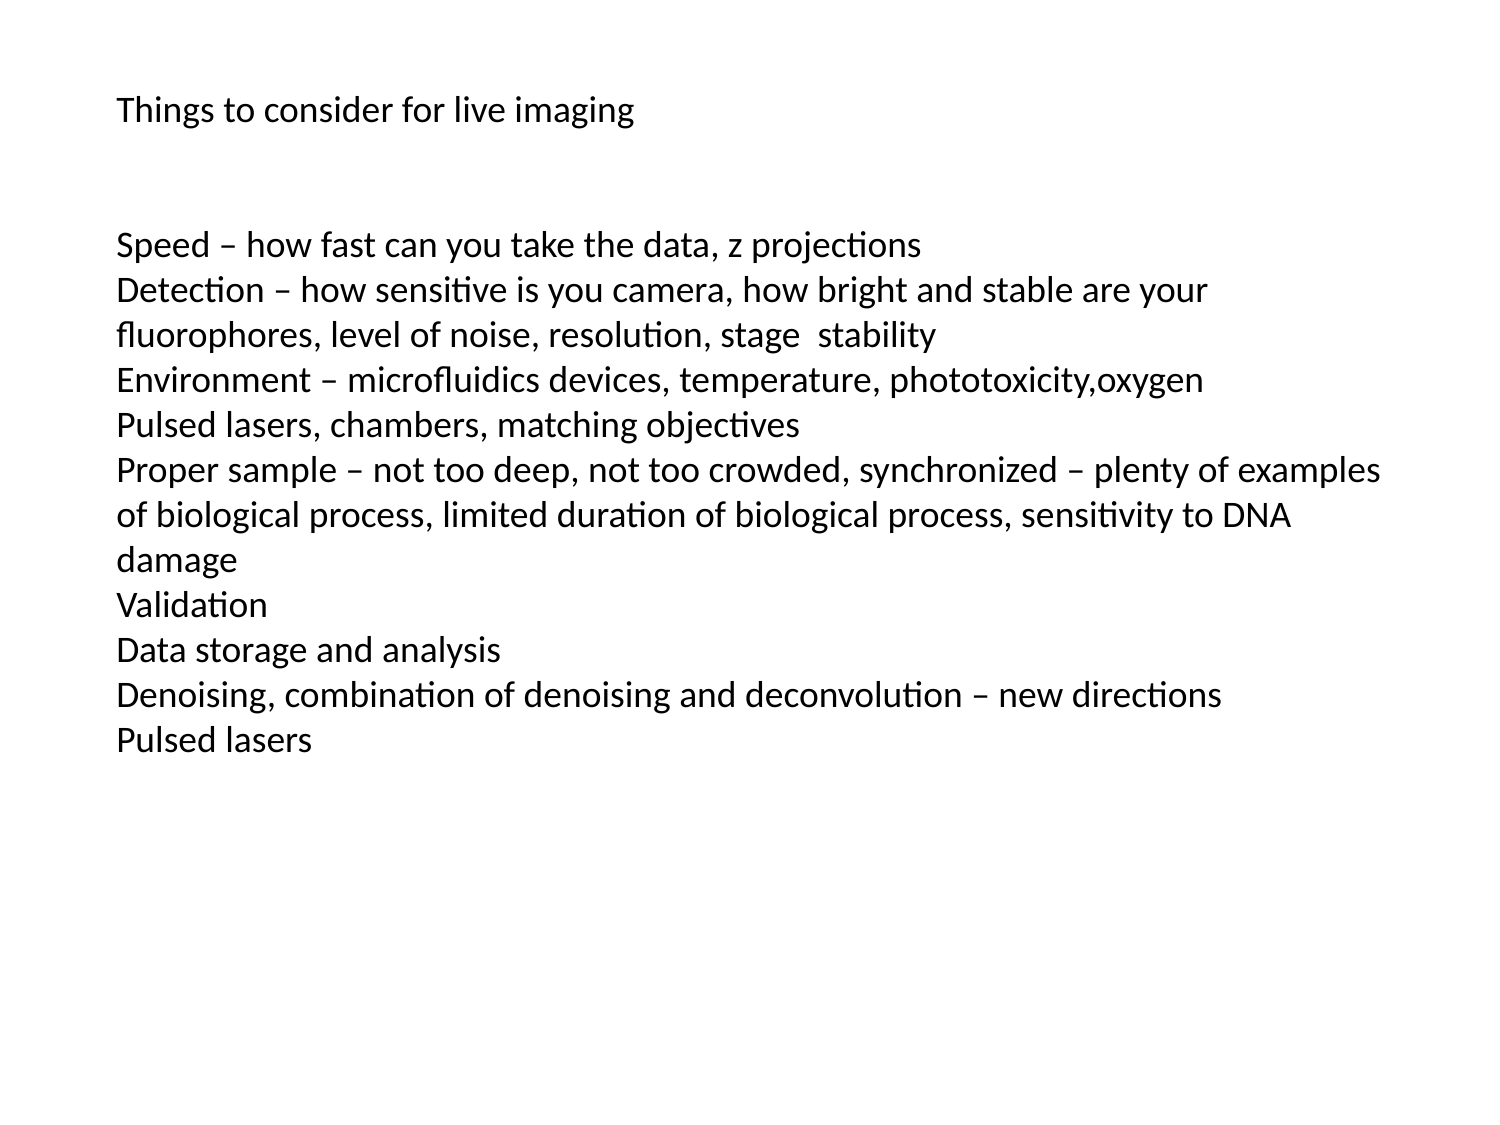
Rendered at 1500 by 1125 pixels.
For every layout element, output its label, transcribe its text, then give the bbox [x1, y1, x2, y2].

text_box Things to consider for live imaging Speed – how fast can you take the data, z projections Detection – how sensitive is you camera, how bright and stable are your fluorophores, level of noise, resolution, stage stability Environment – microfluidics devices, temperature, phototoxicity,oxygen Pulsed lasers, chambers, matching objectives Proper sample – not too deep, not too crowded, synchronized – plenty of examples of biological process, limited duration of biological process, sensitivity to DNA damage Validation Data storage and analysis Denoising, combination of denoising and deconvolution – new directions Pulsed lasers [101, 77, 1399, 813]
